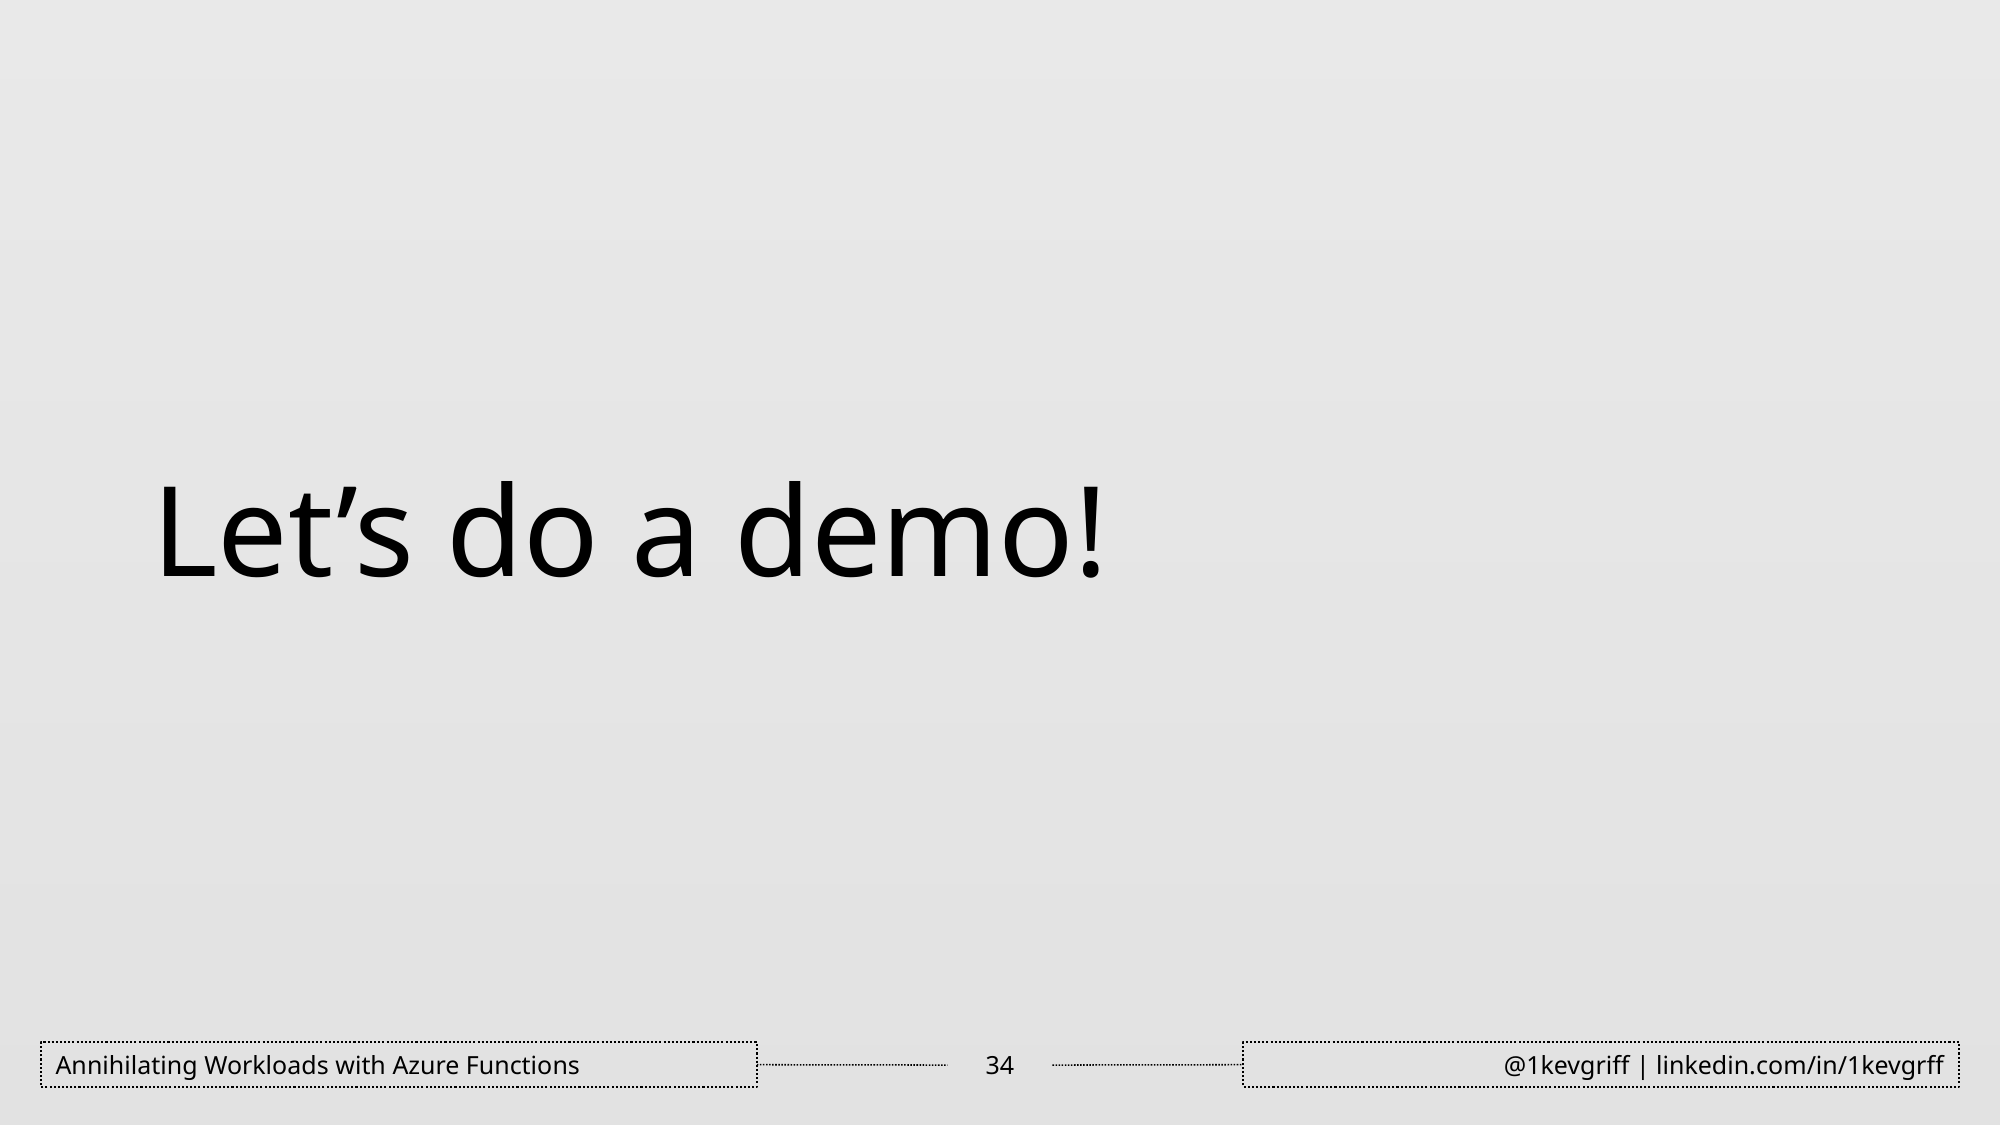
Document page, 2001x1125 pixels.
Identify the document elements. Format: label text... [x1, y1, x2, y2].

title Let’s do a demo! [137, 184, 1750, 888]
